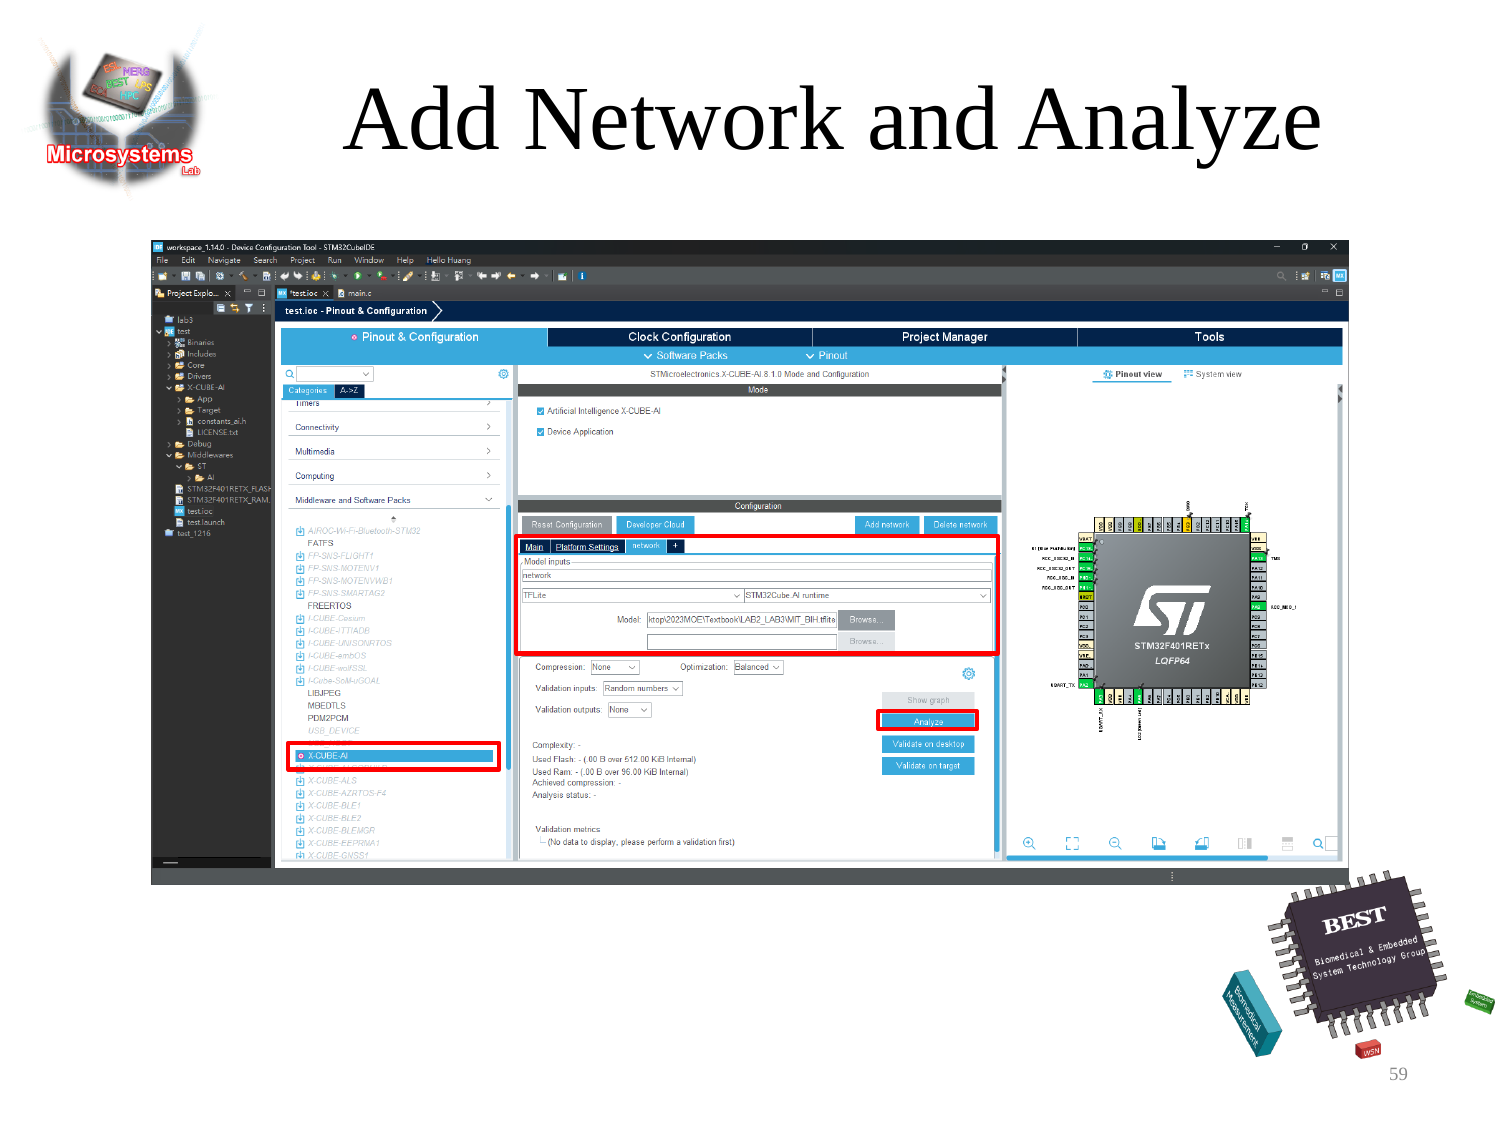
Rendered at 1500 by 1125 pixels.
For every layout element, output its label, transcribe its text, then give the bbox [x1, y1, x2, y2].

picture [0, 18, 250, 207]
title Add Network and Analyze [242, 19, 1425, 207]
slide_number 59 [1074, 1042, 1424, 1103]
picture [151, 240, 1495, 1059]
